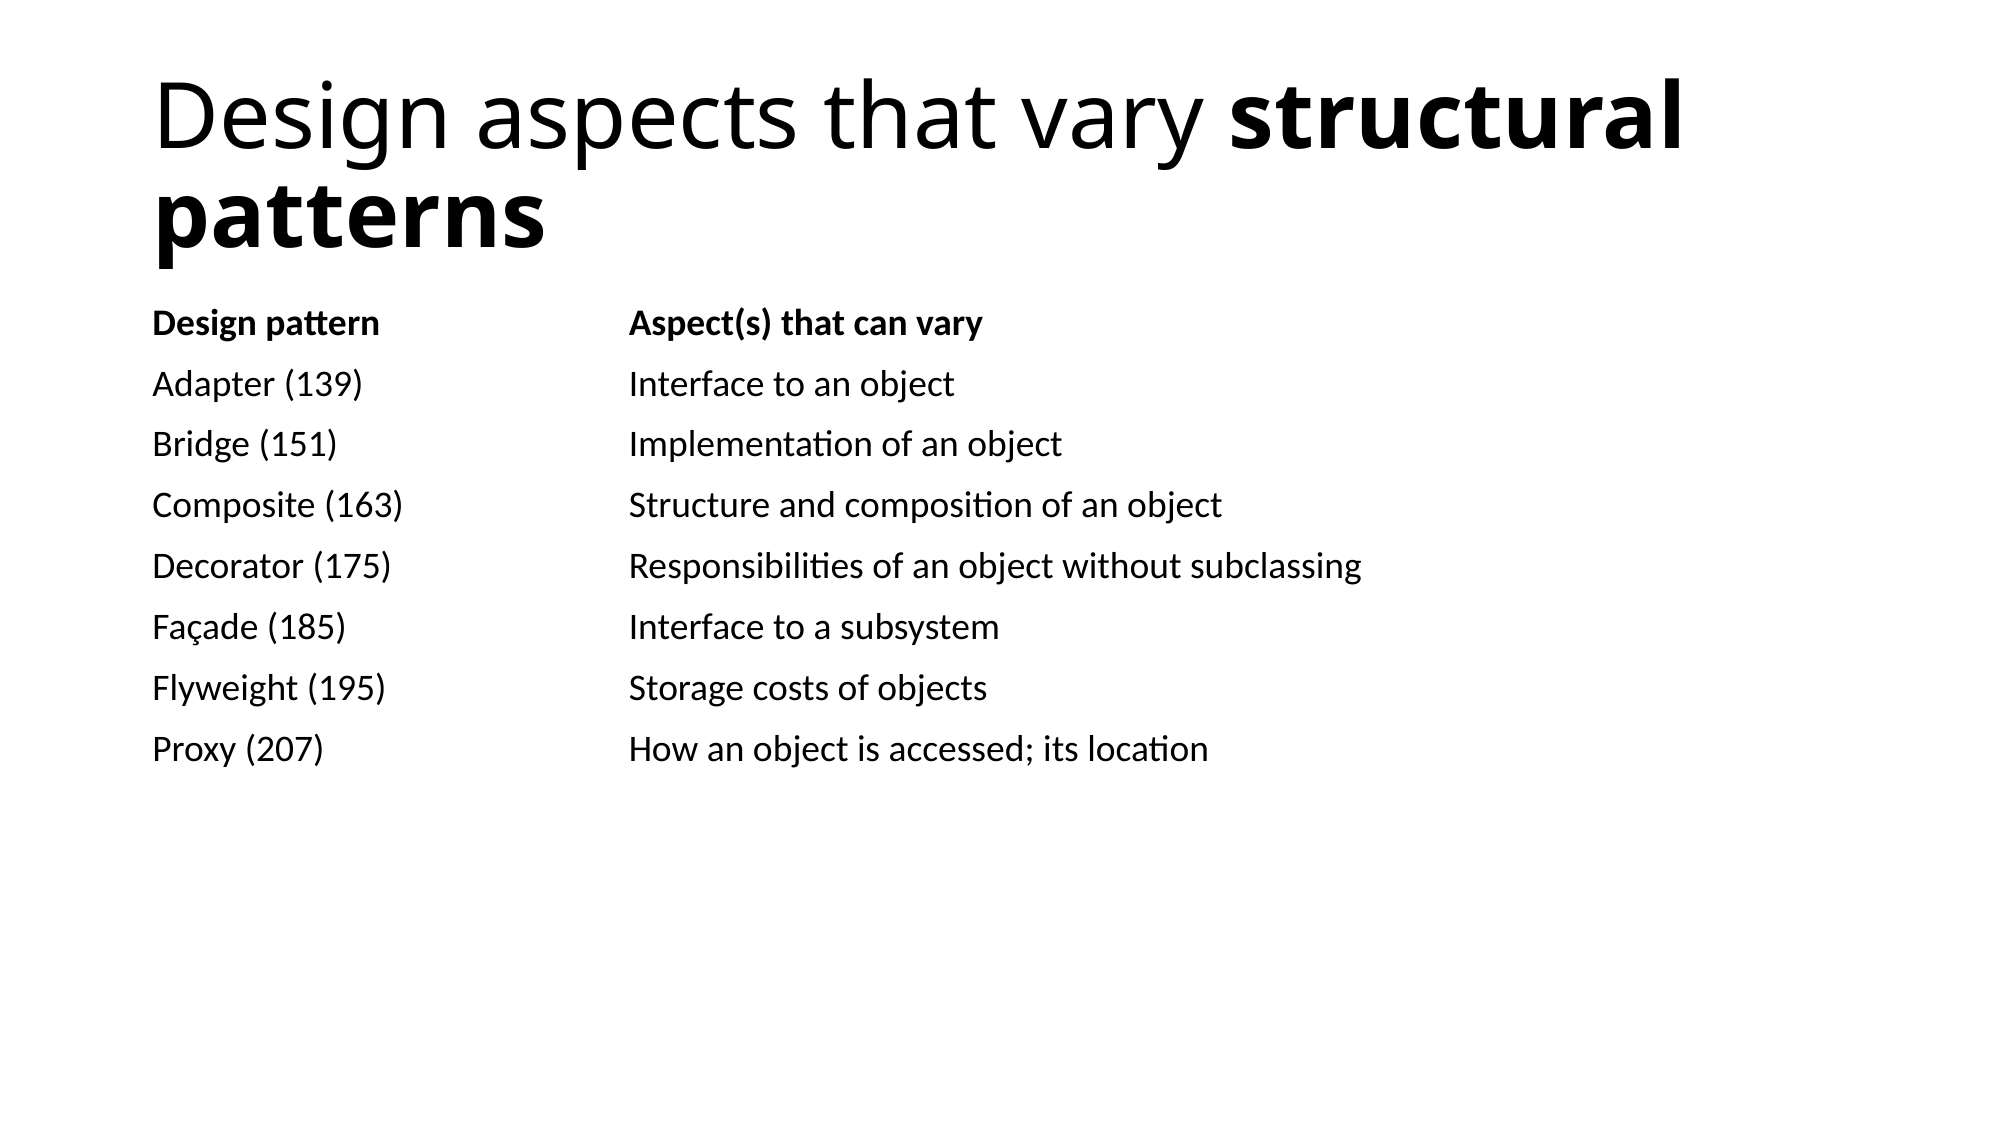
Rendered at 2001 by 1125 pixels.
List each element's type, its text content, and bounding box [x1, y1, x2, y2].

table_cell Bridge (151) [137, 421, 614, 482]
table_cell Adapter (139) [137, 360, 614, 421]
table_header Design pattern [137, 299, 614, 360]
table_cell Interface to an object [614, 360, 1862, 421]
table_cell Implementation of an object [614, 421, 1862, 482]
table_cell How an object is accessed; its location [614, 725, 1862, 786]
table_cell Structure and composition of an object [614, 482, 1862, 543]
table_cell Responsibilities of an object without subclassing [614, 543, 1862, 604]
table_cell Storage costs of objects [614, 664, 1862, 725]
table_cell Decorator (175) [137, 543, 614, 604]
table_header Aspect(s) that can vary [614, 299, 1862, 360]
title Design aspects that vary structural patterns [137, 59, 1863, 278]
table_cell Flyweight (195) [137, 664, 614, 725]
table_cell Composite (163) [137, 482, 614, 543]
table_cell Interface to a subsystem [614, 604, 1862, 664]
table_cell Proxy (207) [137, 725, 614, 786]
table_cell Façade (185) [137, 604, 614, 664]
